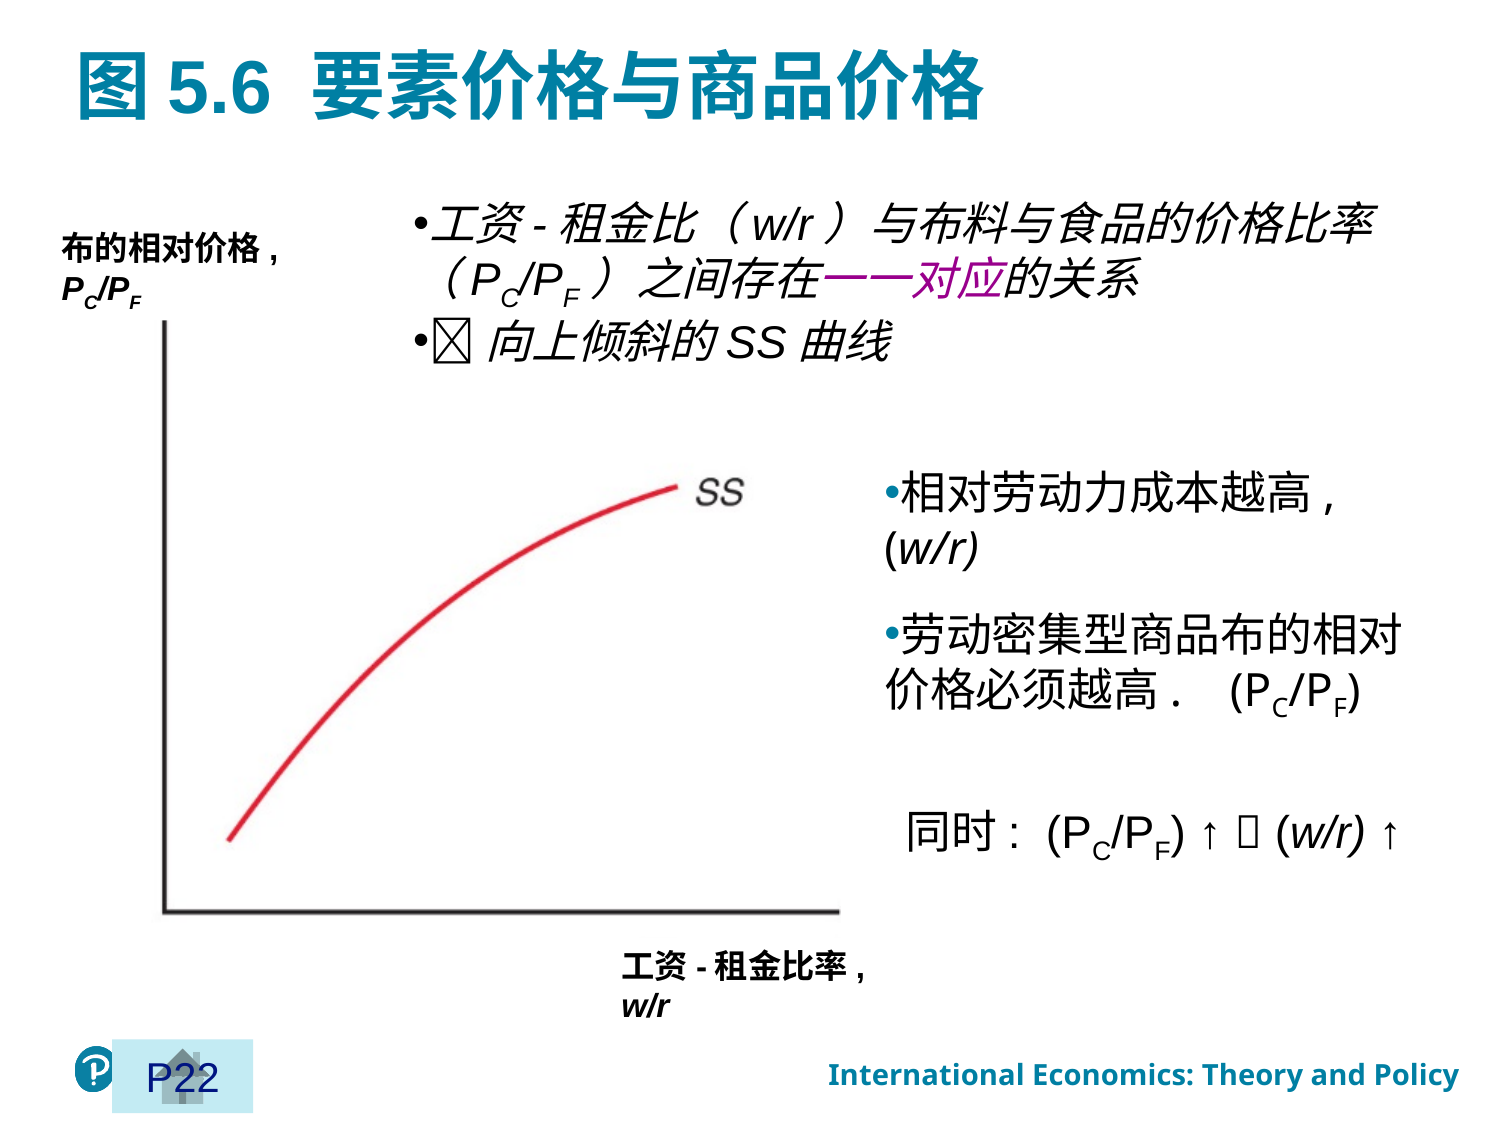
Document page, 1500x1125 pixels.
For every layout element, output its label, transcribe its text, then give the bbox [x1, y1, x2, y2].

title 图5.6 要素价格与商品价格 [75, 35, 1425, 129]
text_box 布的相对价格, PC/PF [46, 220, 349, 321]
text_box 工资-租金比率, w/r [606, 937, 874, 1032]
text_box P22 [110, 1037, 255, 1115]
text_box 工资-租金比（w/r）与布料与食品的价格比率（PC/PF）之间存在一一对应的关系 向上倾斜的SS曲线 [398, 187, 1454, 375]
picture [66, 223, 841, 1022]
text_box 同时: (PC/PF) ↑  (w/r) ↑ [890, 795, 1417, 873]
list 相对劳动力成本越高, (w/r) 劳动密集型商品布的相对价格必须越高. (PC/PF) [884, 463, 1431, 704]
